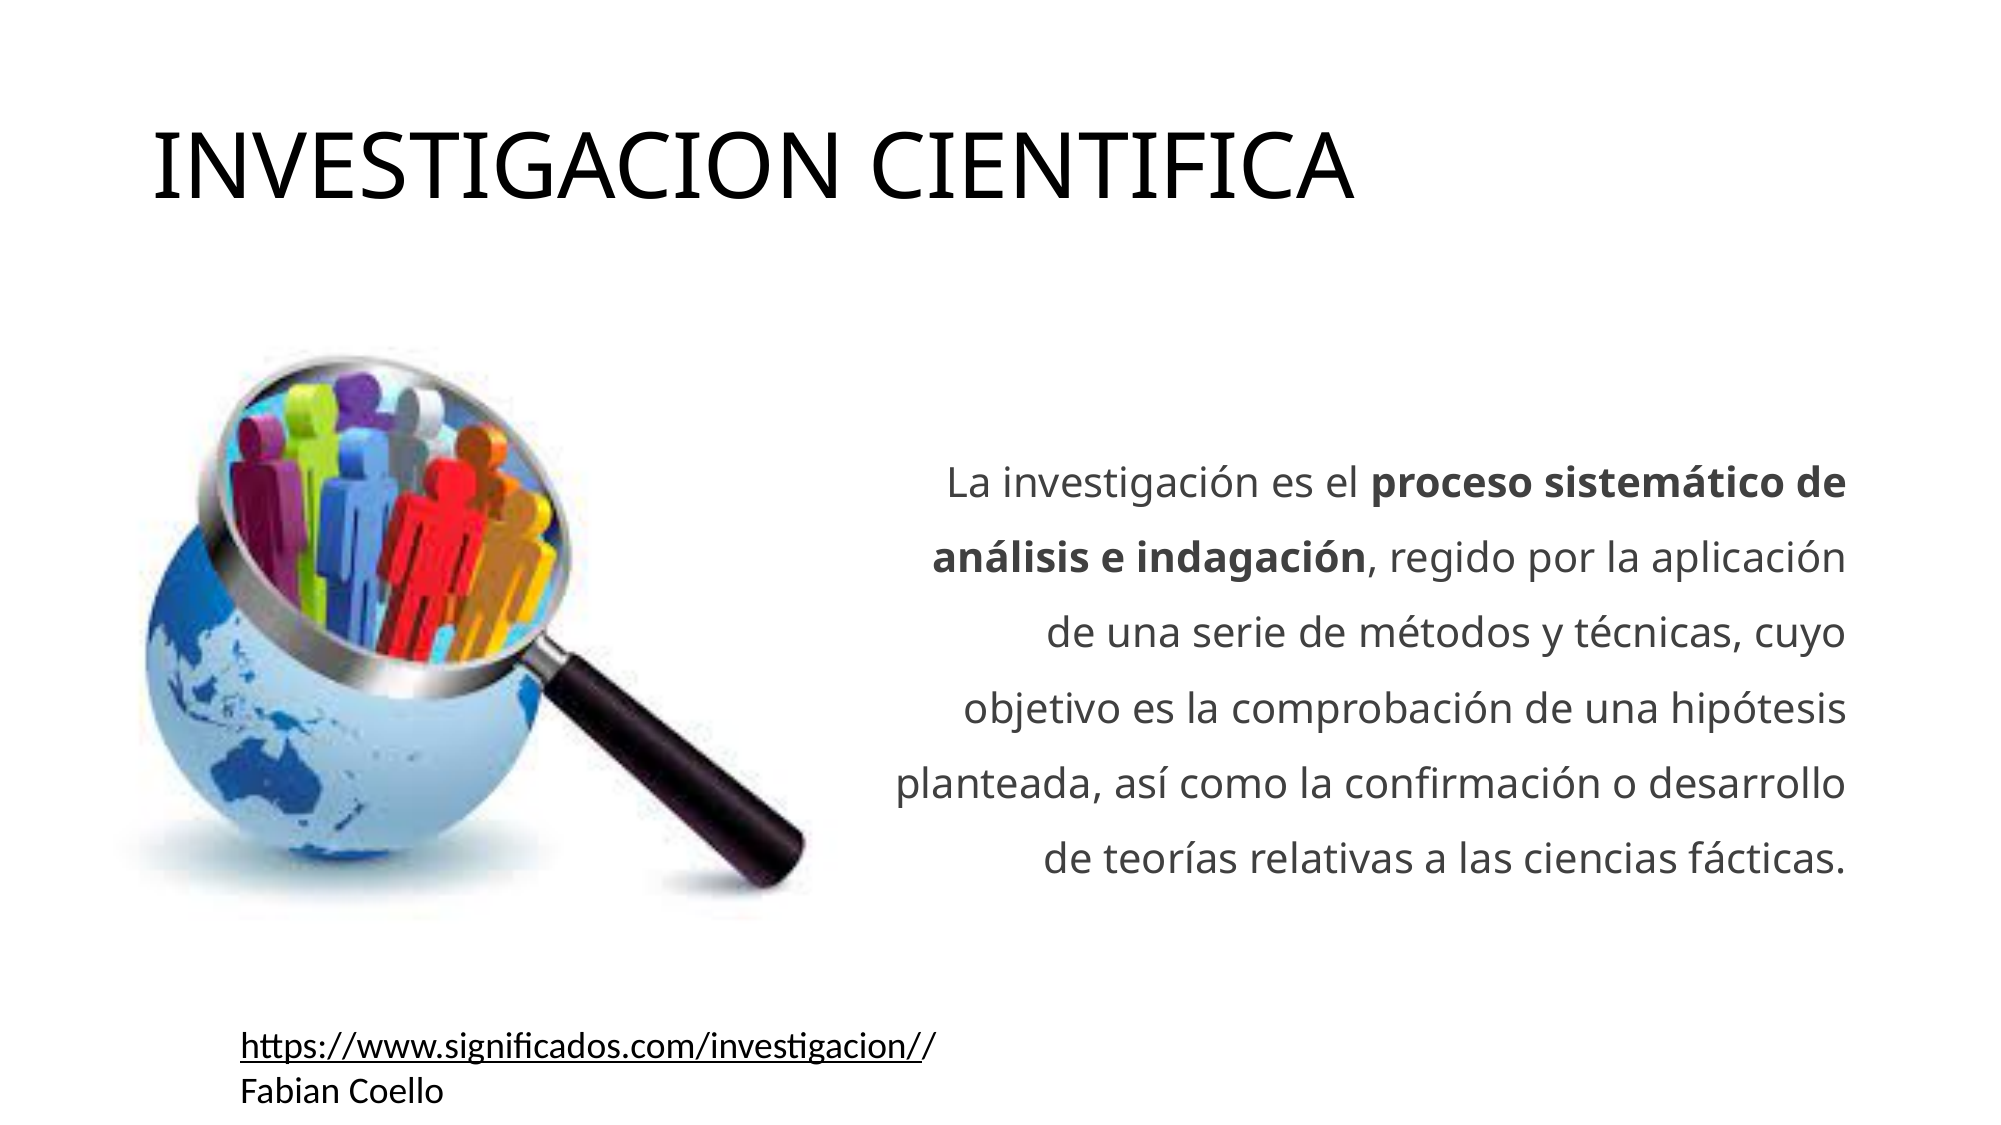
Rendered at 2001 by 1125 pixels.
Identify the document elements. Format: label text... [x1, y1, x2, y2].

text_box https://www.significados.com/investigacion// Fabian Coello [225, 1013, 1000, 1118]
picture [41, 323, 847, 927]
title INVESTIGACION CIENTIFICA [137, 59, 1863, 278]
list La investigación es el proceso sistemático de análisis e indagación, regido por la aplicación de una serie de métodos y técnicas, cuyo objetivo es la comprobación de una hipótesis planteada, así como la confirmación o desarrollo de teorías relativas a las ciencias fácticas. [873, 299, 1863, 1014]
